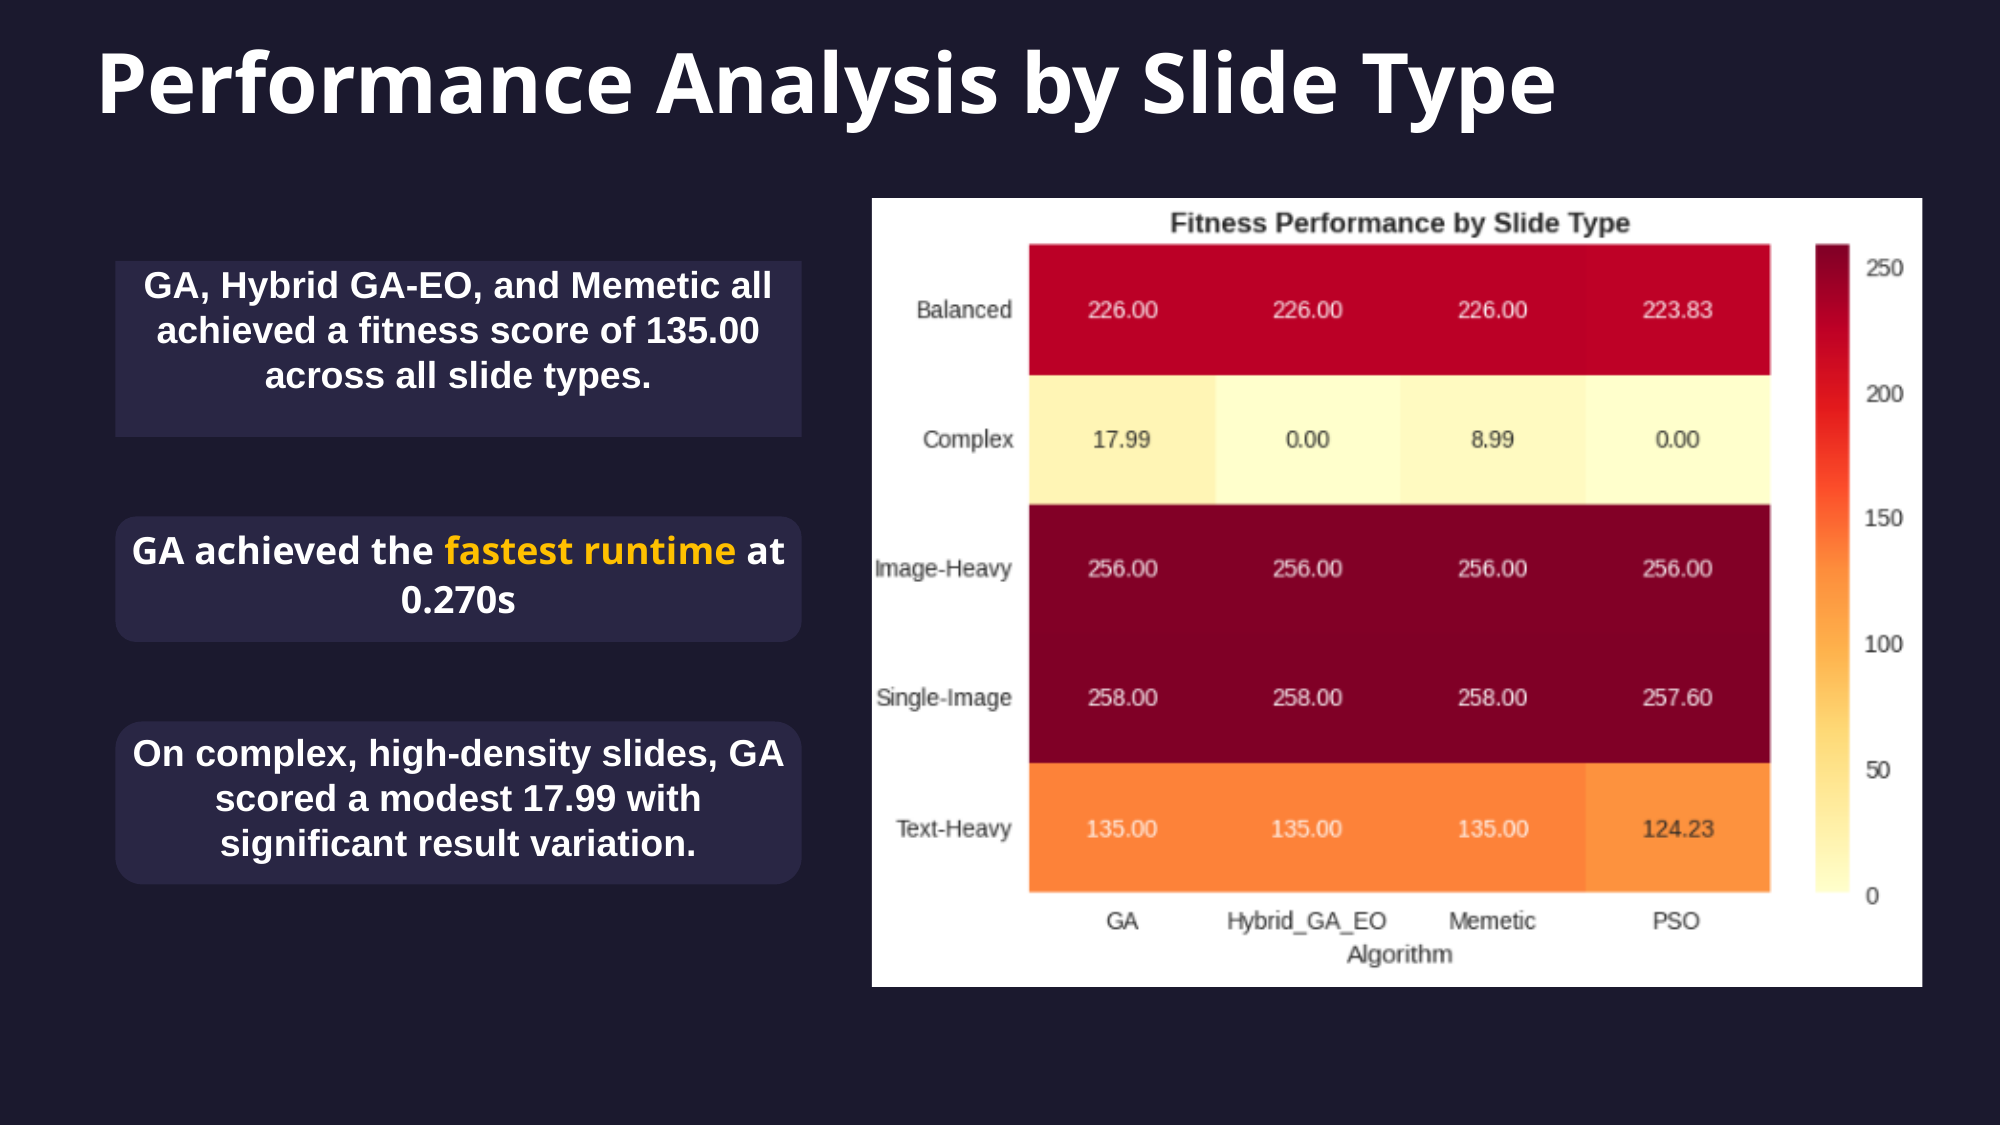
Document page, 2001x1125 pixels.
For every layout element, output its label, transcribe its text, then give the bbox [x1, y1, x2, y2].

list GA, Hybrid GA-EO, and Memetic all achieved a fitness score of 135.00 across all slide types. [115, 260, 802, 437]
picture [871, 198, 1923, 987]
text_box On complex, high-density slides, GA scored a modest 17.99 with significant result variation. [115, 721, 802, 885]
title Performance Analysis by Slide Type [95, 41, 1625, 150]
text_box GA achieved the fastest runtime at 0.270s [115, 516, 802, 642]
